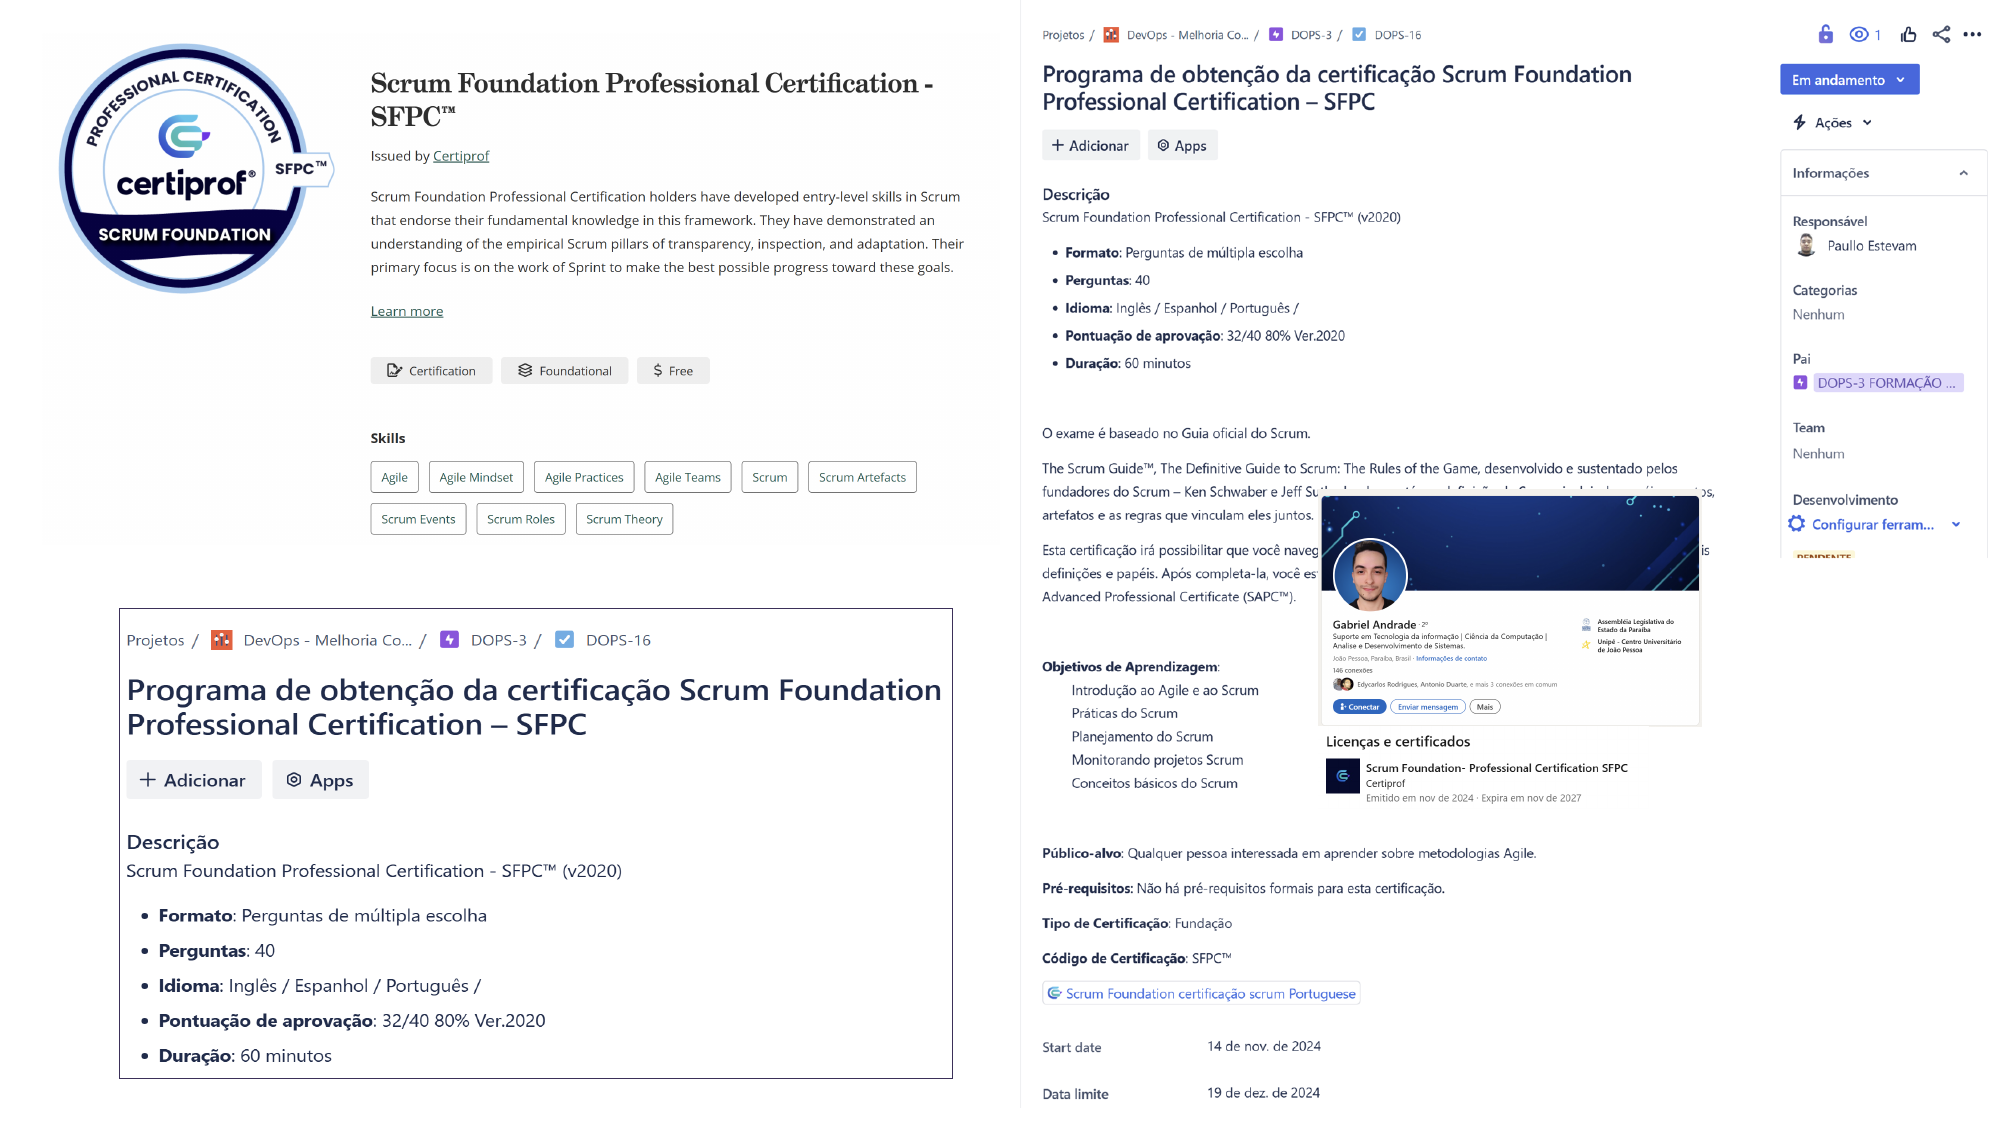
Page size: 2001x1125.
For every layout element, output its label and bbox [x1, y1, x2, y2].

picture [119, 608, 953, 1079]
picture [41, 33, 1001, 545]
picture [1020, 0, 2000, 1108]
